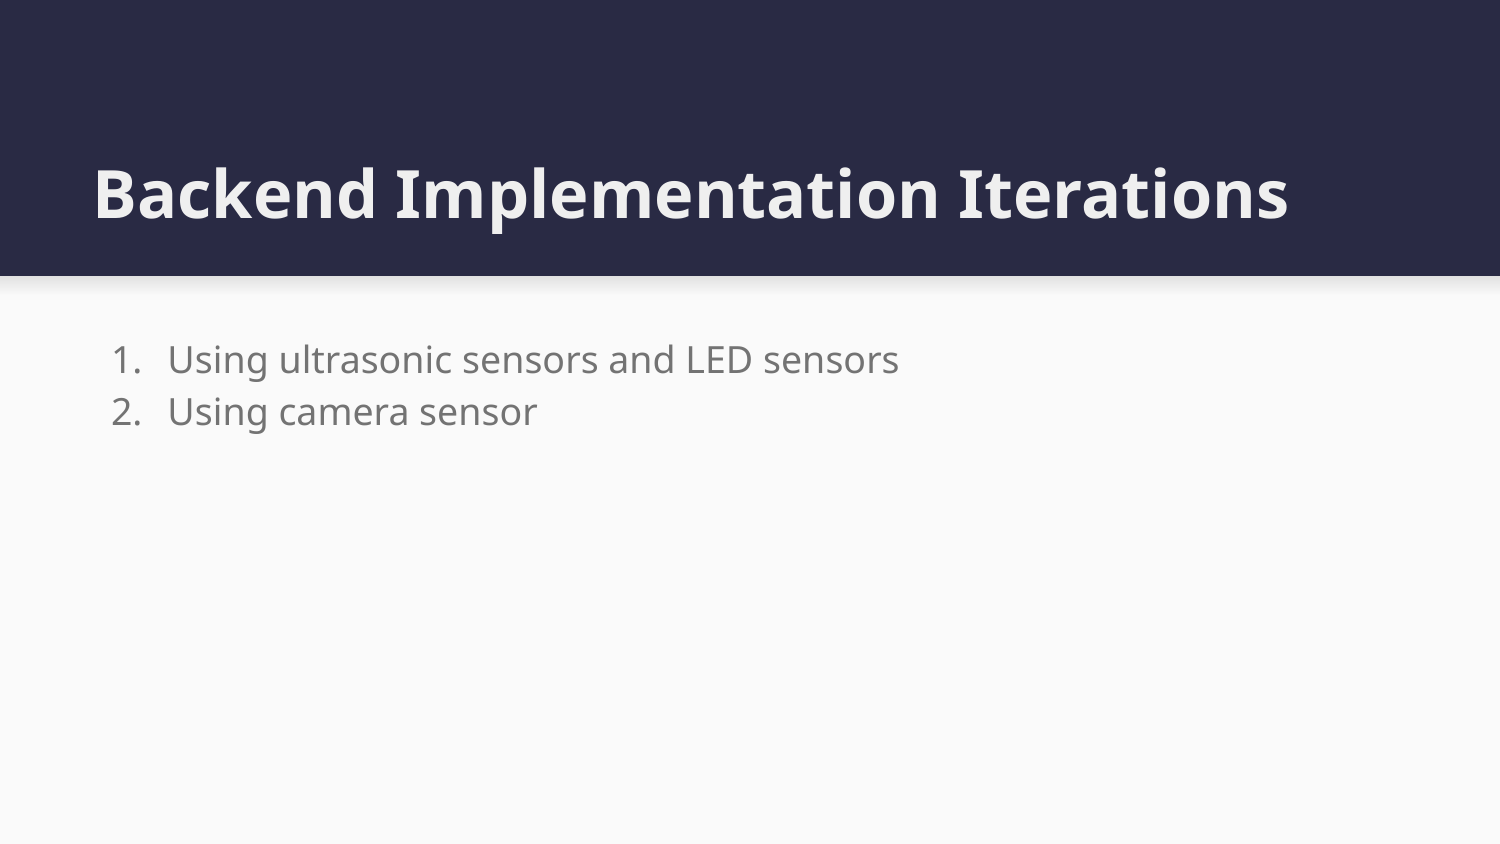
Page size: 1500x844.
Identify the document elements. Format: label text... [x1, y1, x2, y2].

list Using ultrasonic sensors and LED sensors Using camera sensor [77, 314, 1427, 760]
title Backend Implementation Iterations [77, 121, 1427, 248]
